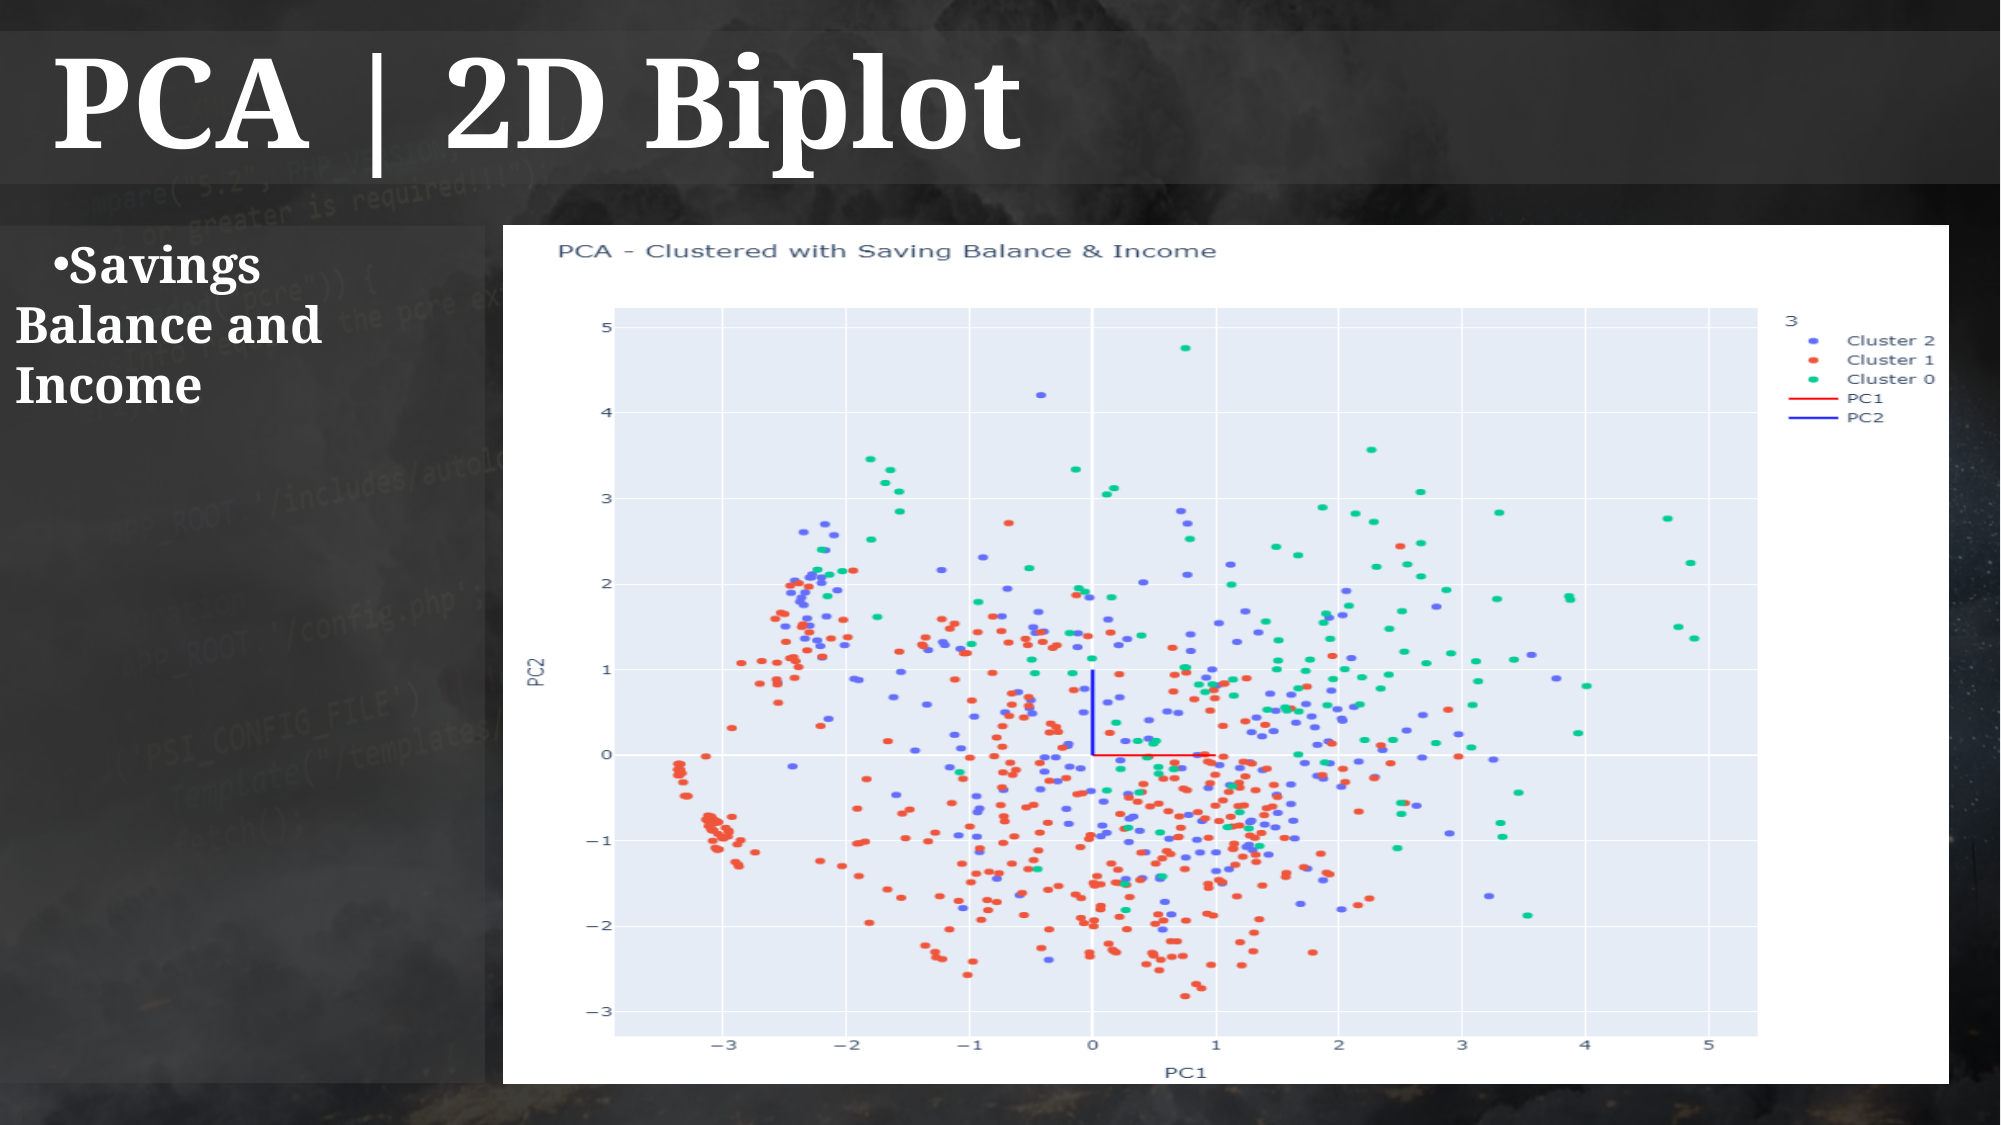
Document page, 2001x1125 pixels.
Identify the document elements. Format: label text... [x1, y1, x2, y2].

picture [0, 0, 2001, 1125]
title PCA | 2D Biplot [0, 31, 2000, 184]
list Savings Balance and Income [0, 225, 486, 1084]
